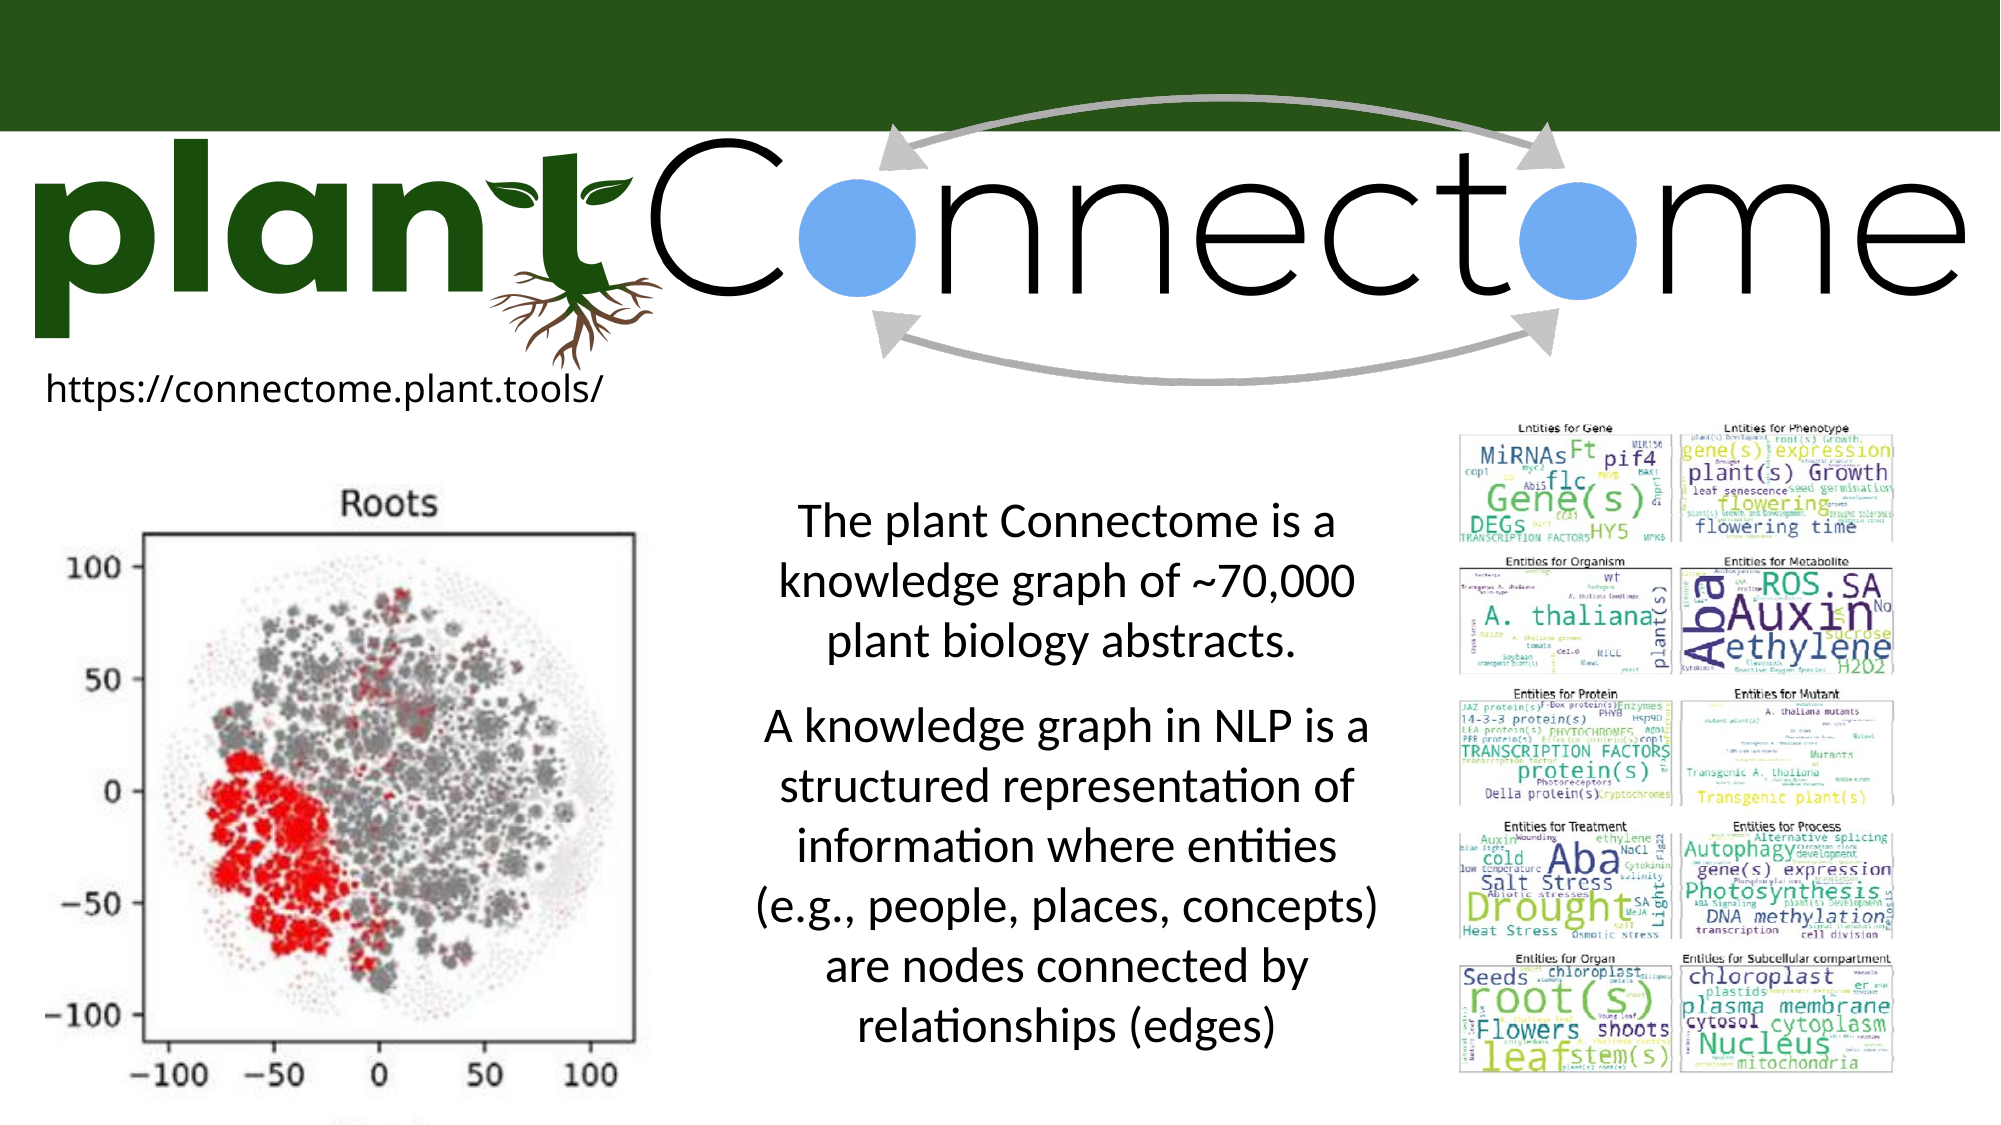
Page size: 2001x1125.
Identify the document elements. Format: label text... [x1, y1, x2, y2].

text_box The plant Connectome is a knowledge graph of ~70,000 plant biology abstracts. A knowledge graph in NLP is a structured representation of information where entities (e.g., people, places, concepts) are nodes connected by relationships (edges) [729, 480, 1405, 1060]
picture [1449, 404, 1897, 1091]
picture [44, 482, 702, 1125]
picture [34, 93, 1966, 387]
text_box [0, 0, 2000, 133]
text_box https://connectome.plant.tools/ [30, 357, 996, 418]
